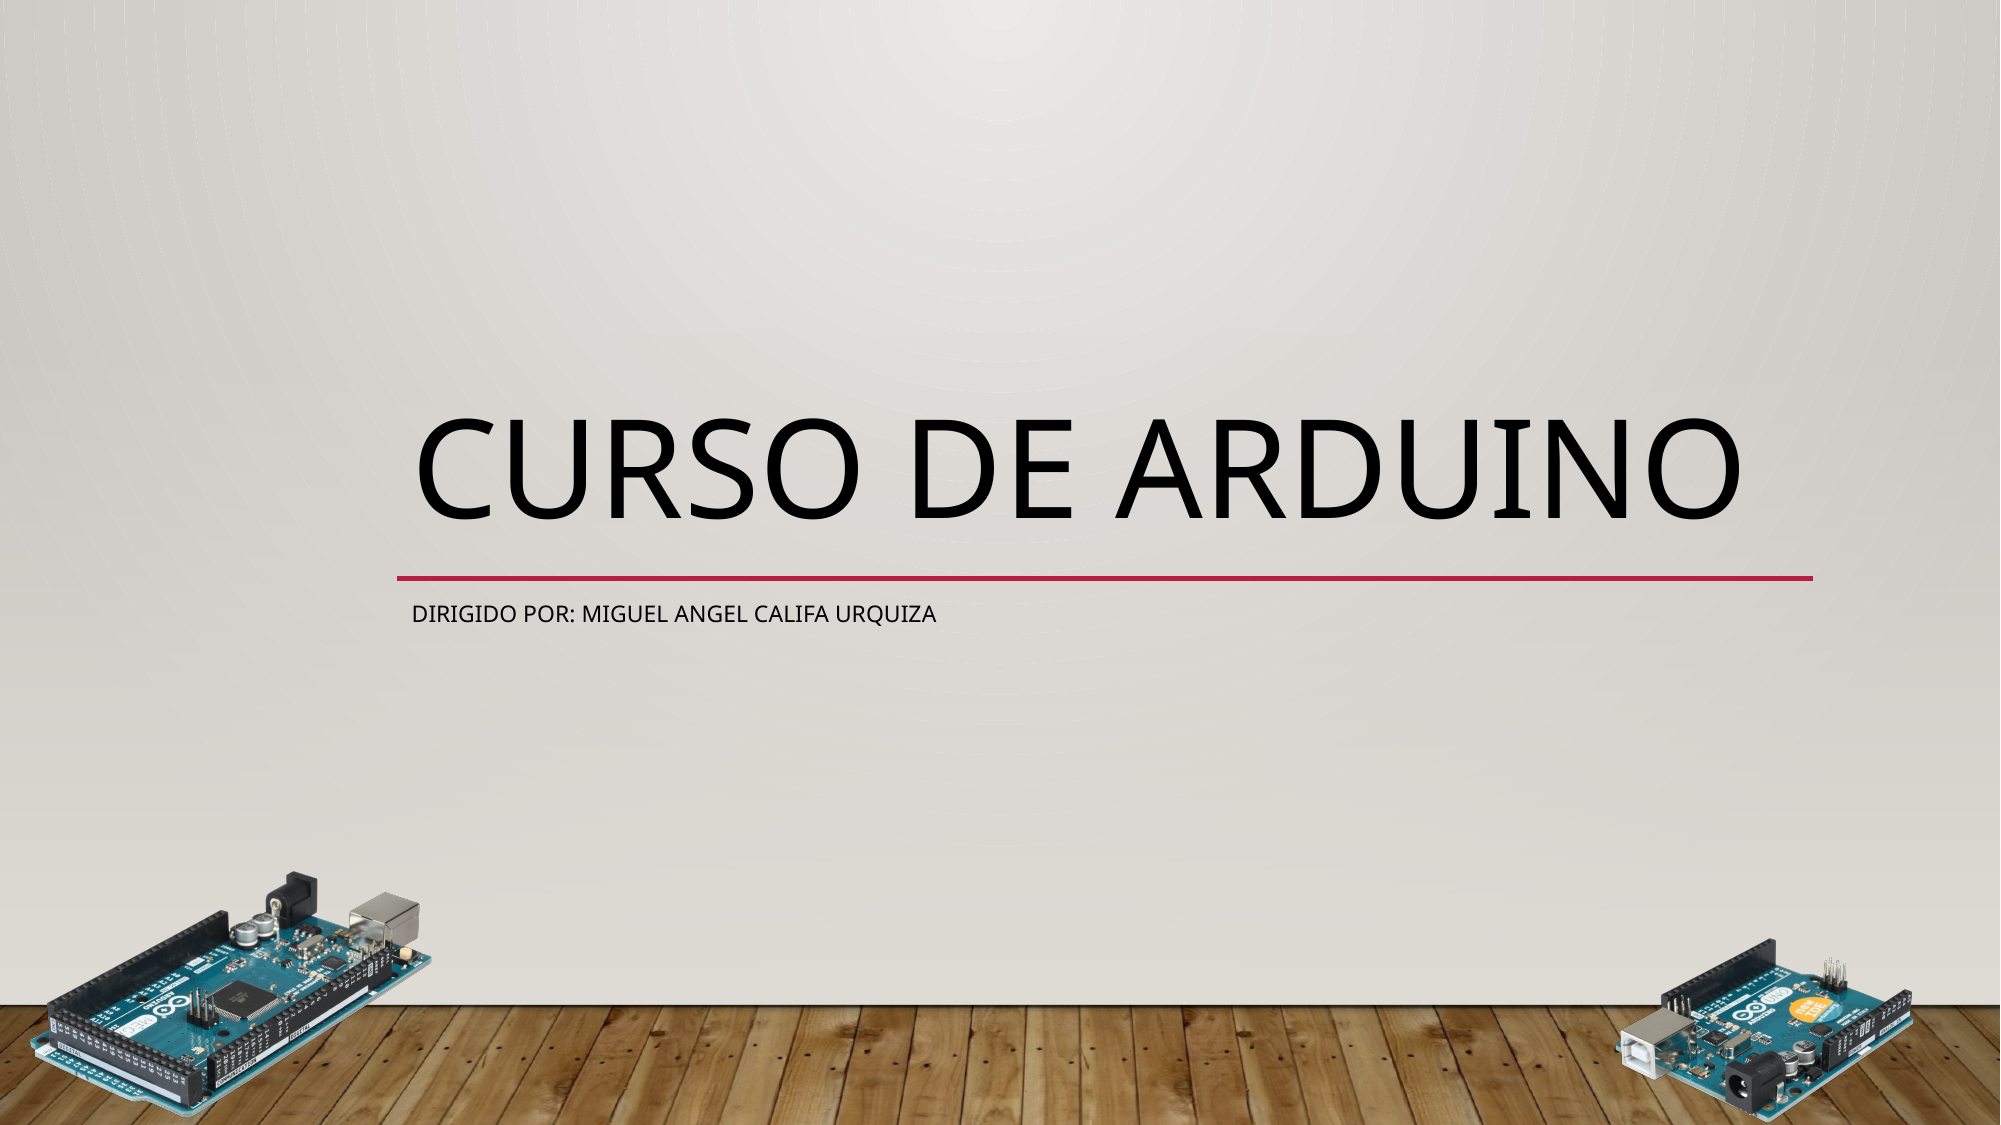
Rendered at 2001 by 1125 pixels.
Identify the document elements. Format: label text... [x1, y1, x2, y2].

subtitle Dirigido por: Miguel angel califa Urquiza [396, 579, 1814, 740]
title CURSO DE ARDUINO [396, 131, 1814, 549]
picture [0, 867, 2000, 1125]
